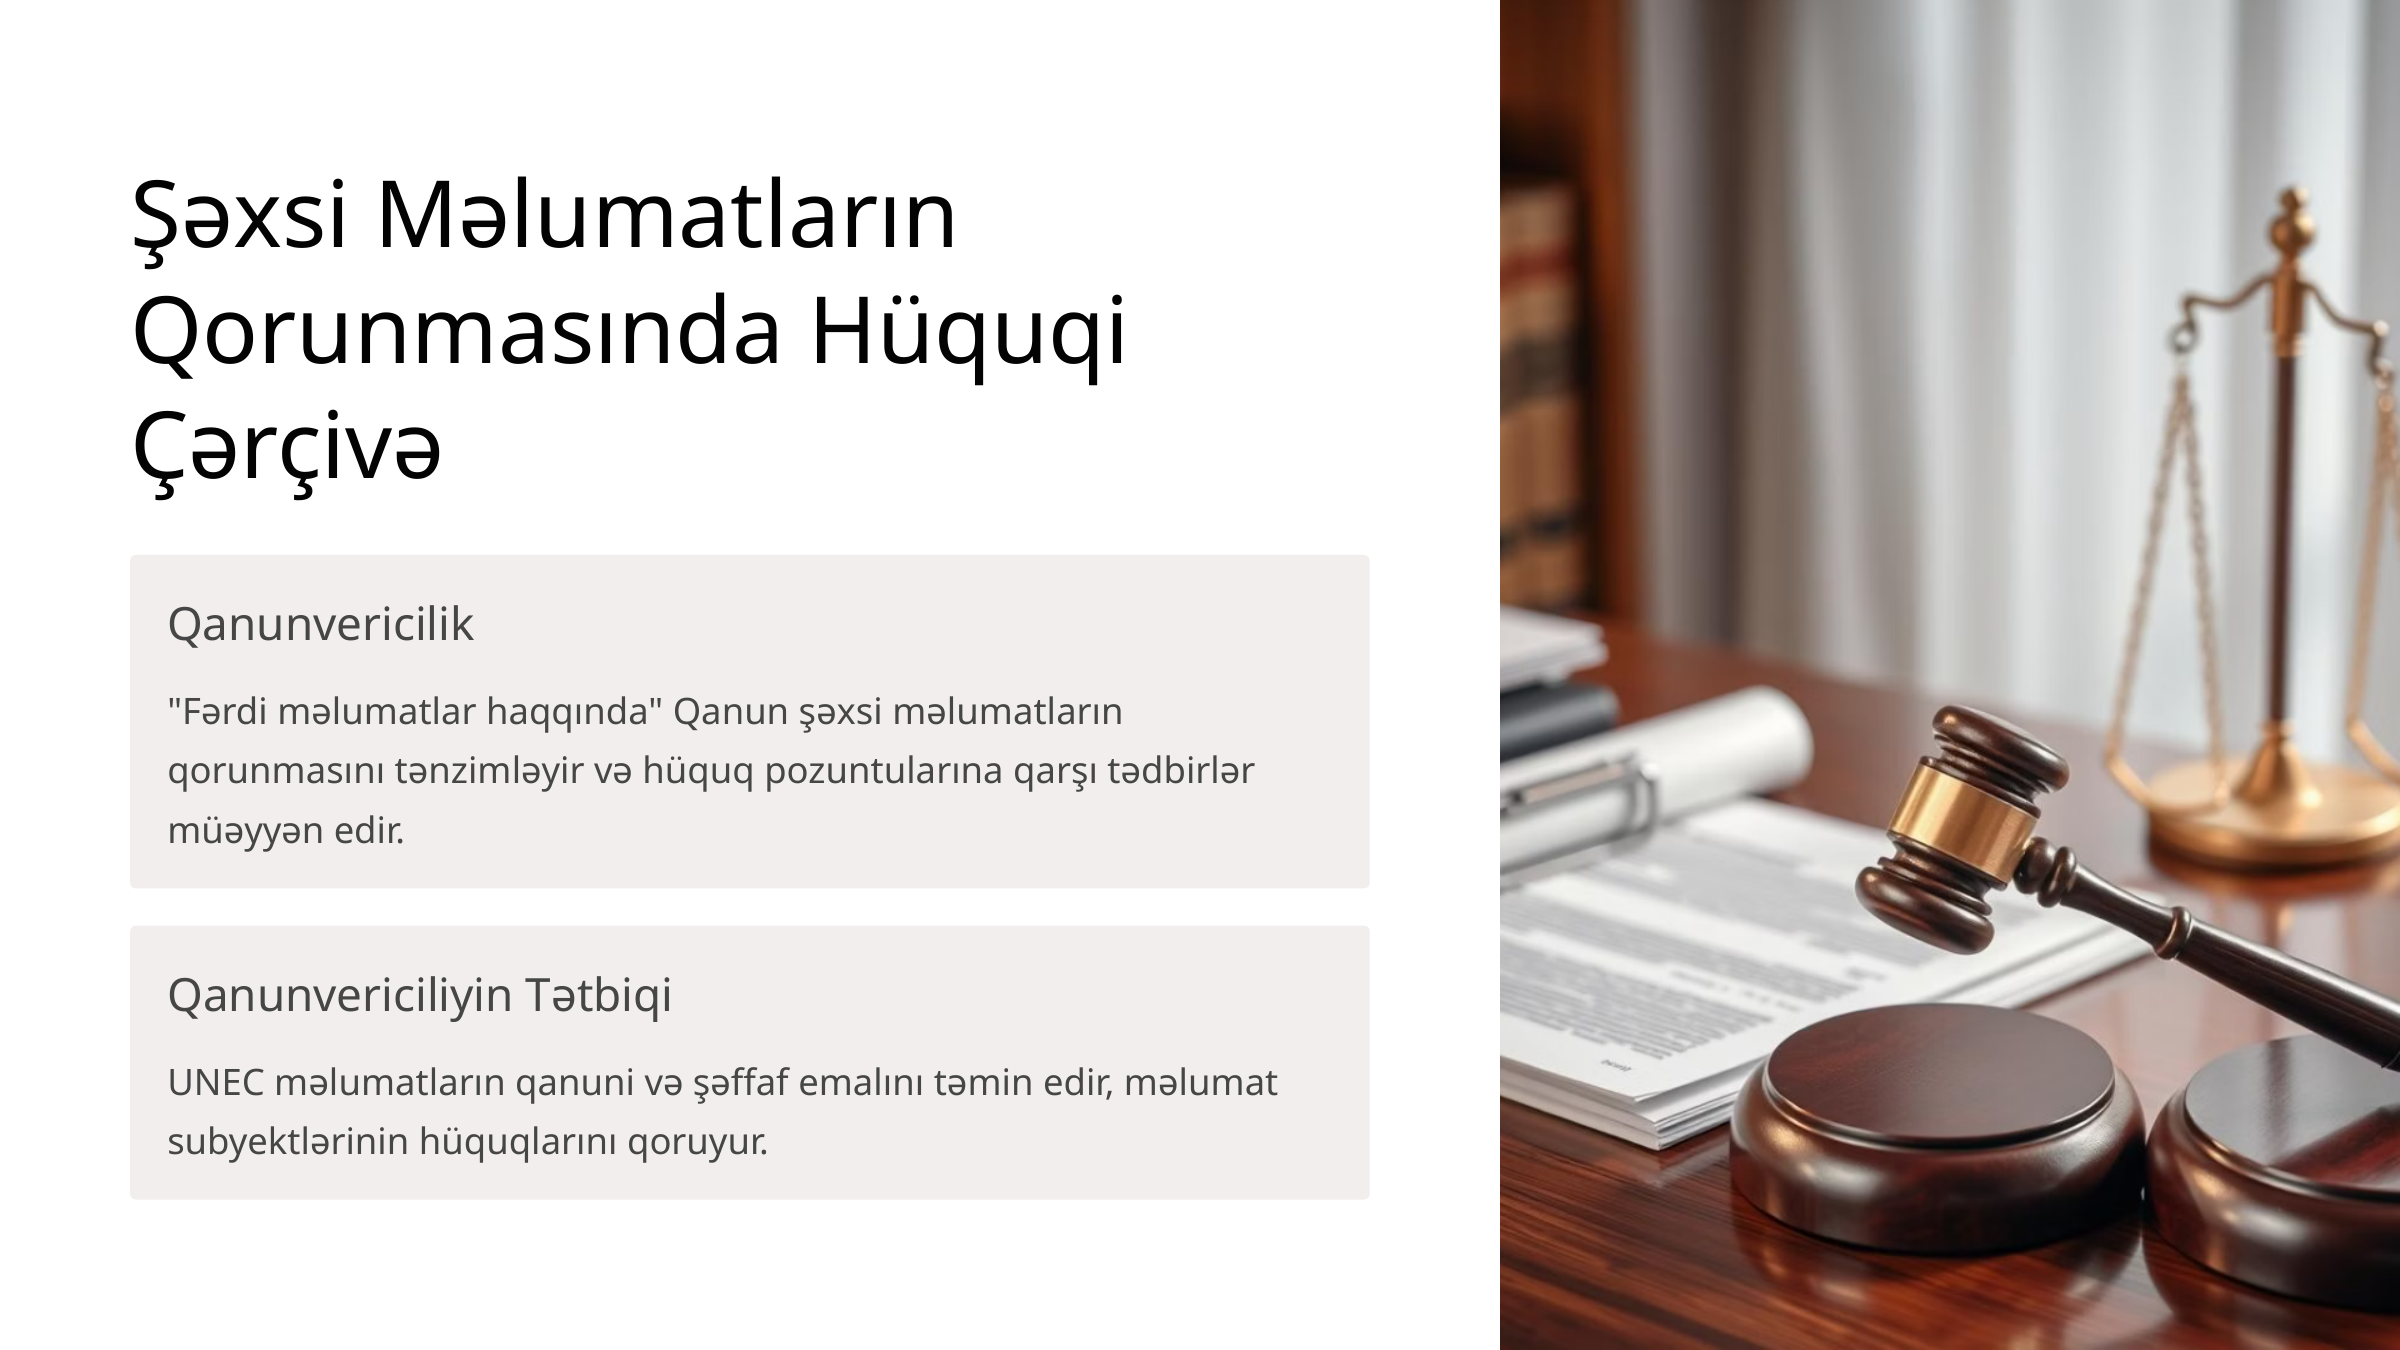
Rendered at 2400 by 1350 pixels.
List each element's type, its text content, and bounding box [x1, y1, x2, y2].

text_box Şəxsi Məlumatların Qorunmasında Hüquqi Çərçivə [130, 150, 1370, 500]
text_box Qanunvericilik [167, 592, 633, 651]
text_box [130, 925, 1370, 1200]
text_box UNEC məlumatların qanuni və şəffaf emalını təmin edir, məlumat subyektlərinin hüquqlarını qoruyur. [167, 1043, 1333, 1163]
picture [1499, 0, 2400, 1350]
text_box Qanunvericiliyin Tətbiqi [167, 962, 695, 1021]
text_box "Fərdi məlumatlar haqqında" Qanun şəxsi məlumatların qorunmasını tənzimləyir və hüquq pozuntularına qarşı tədbirlər müəyyən edir. [167, 672, 1333, 852]
text_box [130, 554, 1370, 889]
